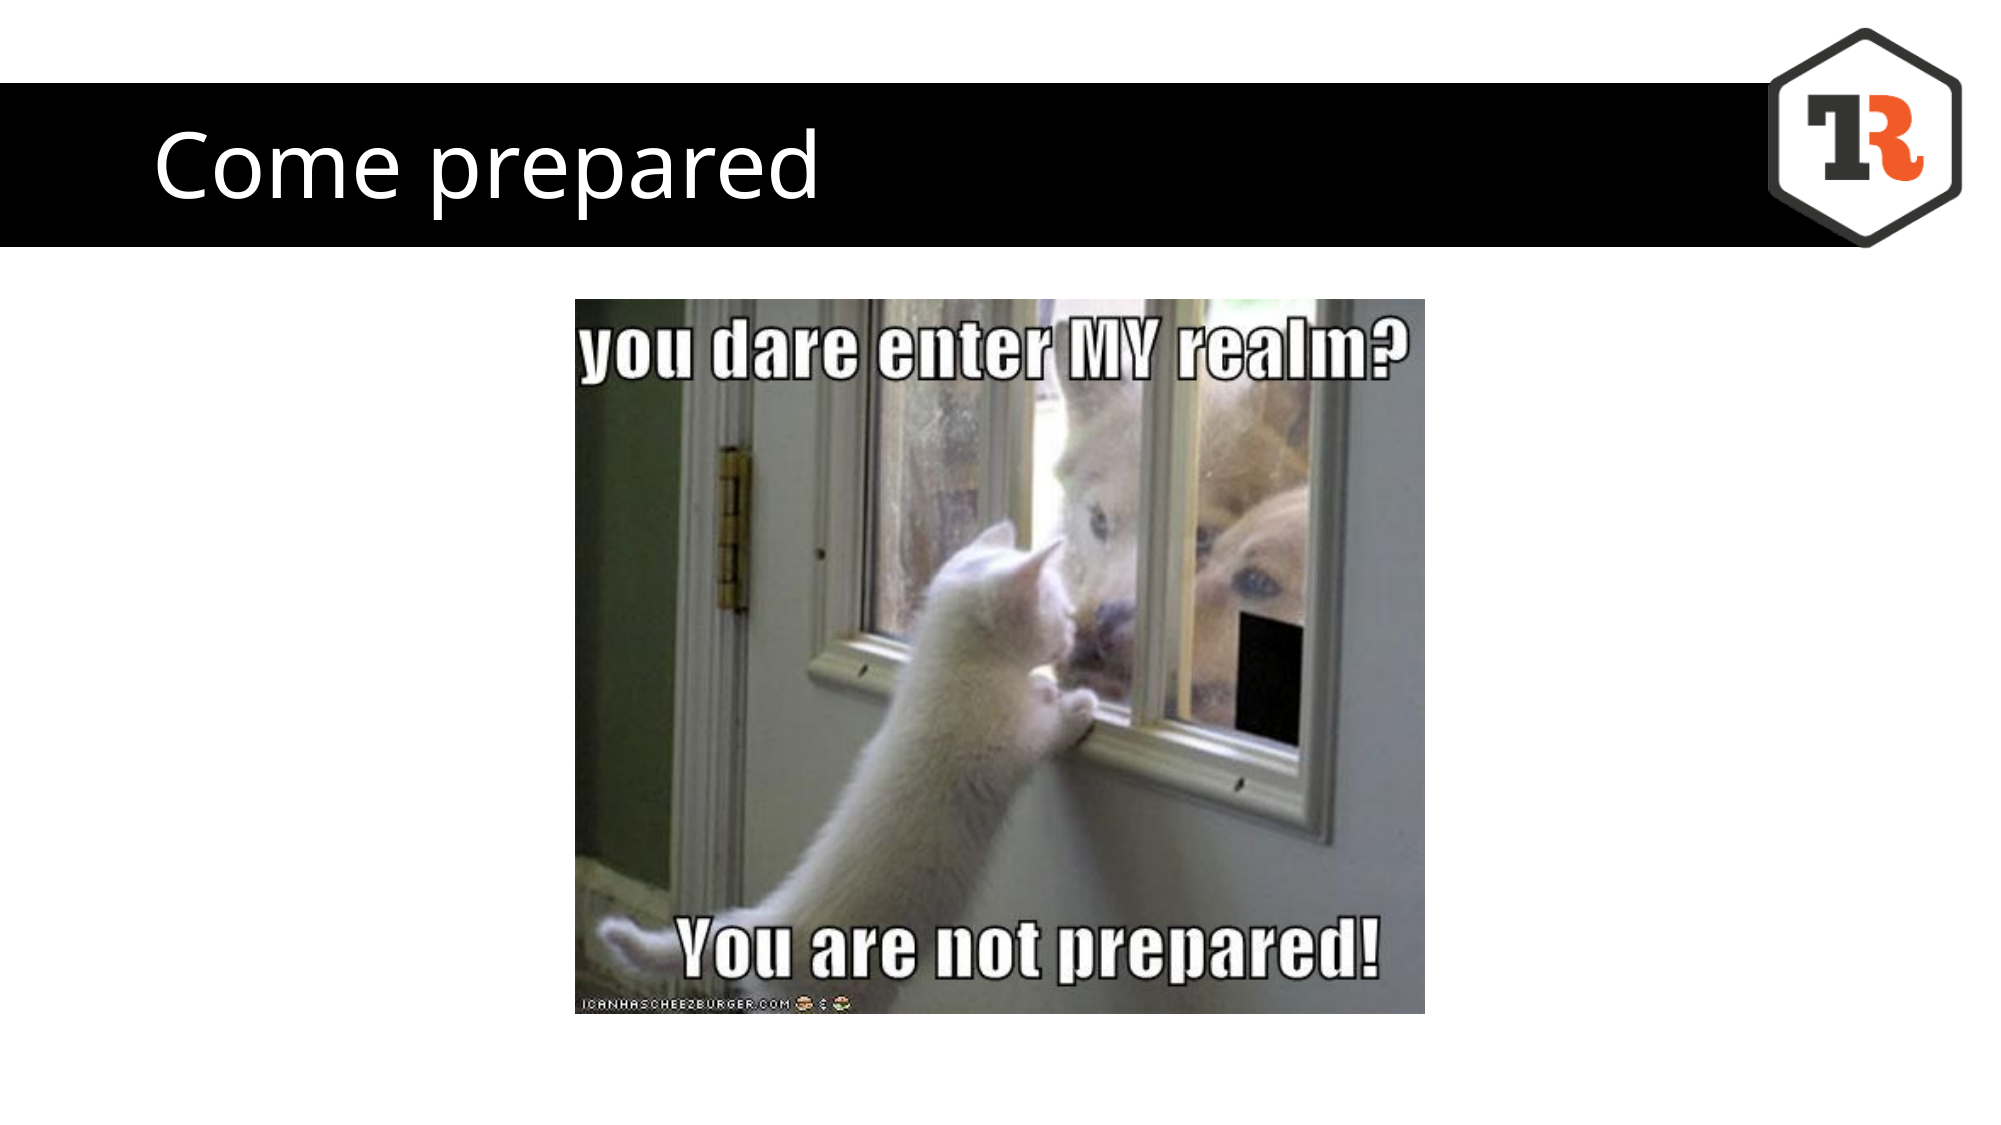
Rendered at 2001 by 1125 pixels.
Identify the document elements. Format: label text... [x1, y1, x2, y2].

picture [1747, 20, 1981, 254]
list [137, 299, 1863, 1014]
title Come prepared [137, 59, 1863, 278]
